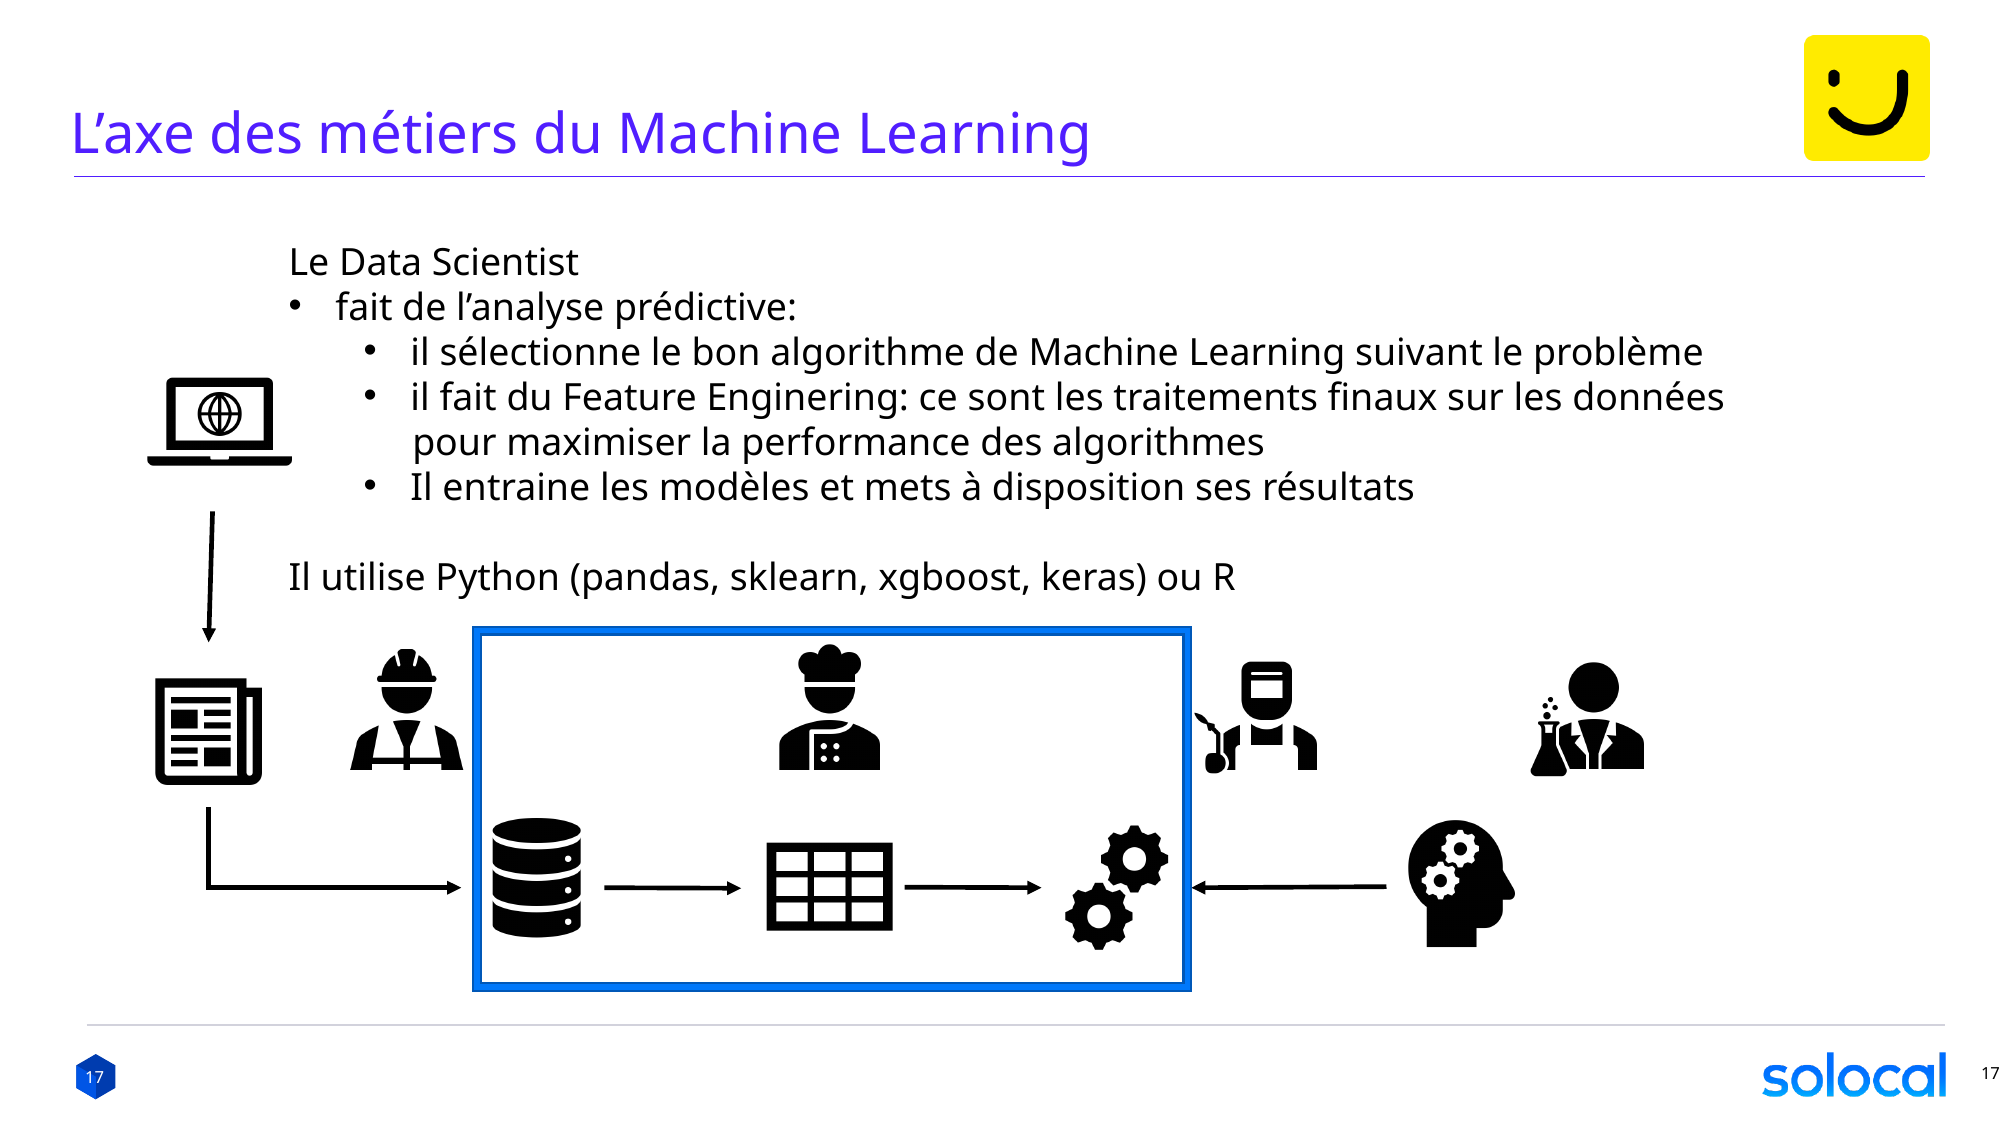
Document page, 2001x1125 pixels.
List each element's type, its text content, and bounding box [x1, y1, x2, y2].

title L’axe des métiers du Machine Learning [70, 97, 1930, 242]
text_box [208, 511, 213, 643]
slide_number 17 [1905, 1048, 2000, 1100]
picture [1386, 811, 1537, 962]
picture [1804, 35, 1930, 97]
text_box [294, 721, 376, 974]
picture [331, 641, 482, 792]
picture [754, 811, 905, 962]
picture [144, 346, 295, 497]
picture [754, 641, 905, 792]
text_box [472, 953, 1192, 992]
picture [1041, 812, 1192, 963]
text_box [472, 626, 1192, 812]
picture [1762, 1052, 1905, 1097]
text_box Le Data Scientist fait de l’analyse prédictive: il sélectionne le bon algorithme de Machine Learning suivant le problème il fait du Feature Enginering: ce sont les traitements finaux sur les données pour maximiser la performance des algorithmes Il entraine les modèles et mets à disposition ses résultats Il utilise Python (pandas, sklearn, xgboost, keras) ou R [273, 230, 1742, 605]
picture [1518, 640, 1669, 791]
picture [1191, 641, 1342, 792]
picture [461, 802, 612, 953]
picture [133, 656, 284, 807]
